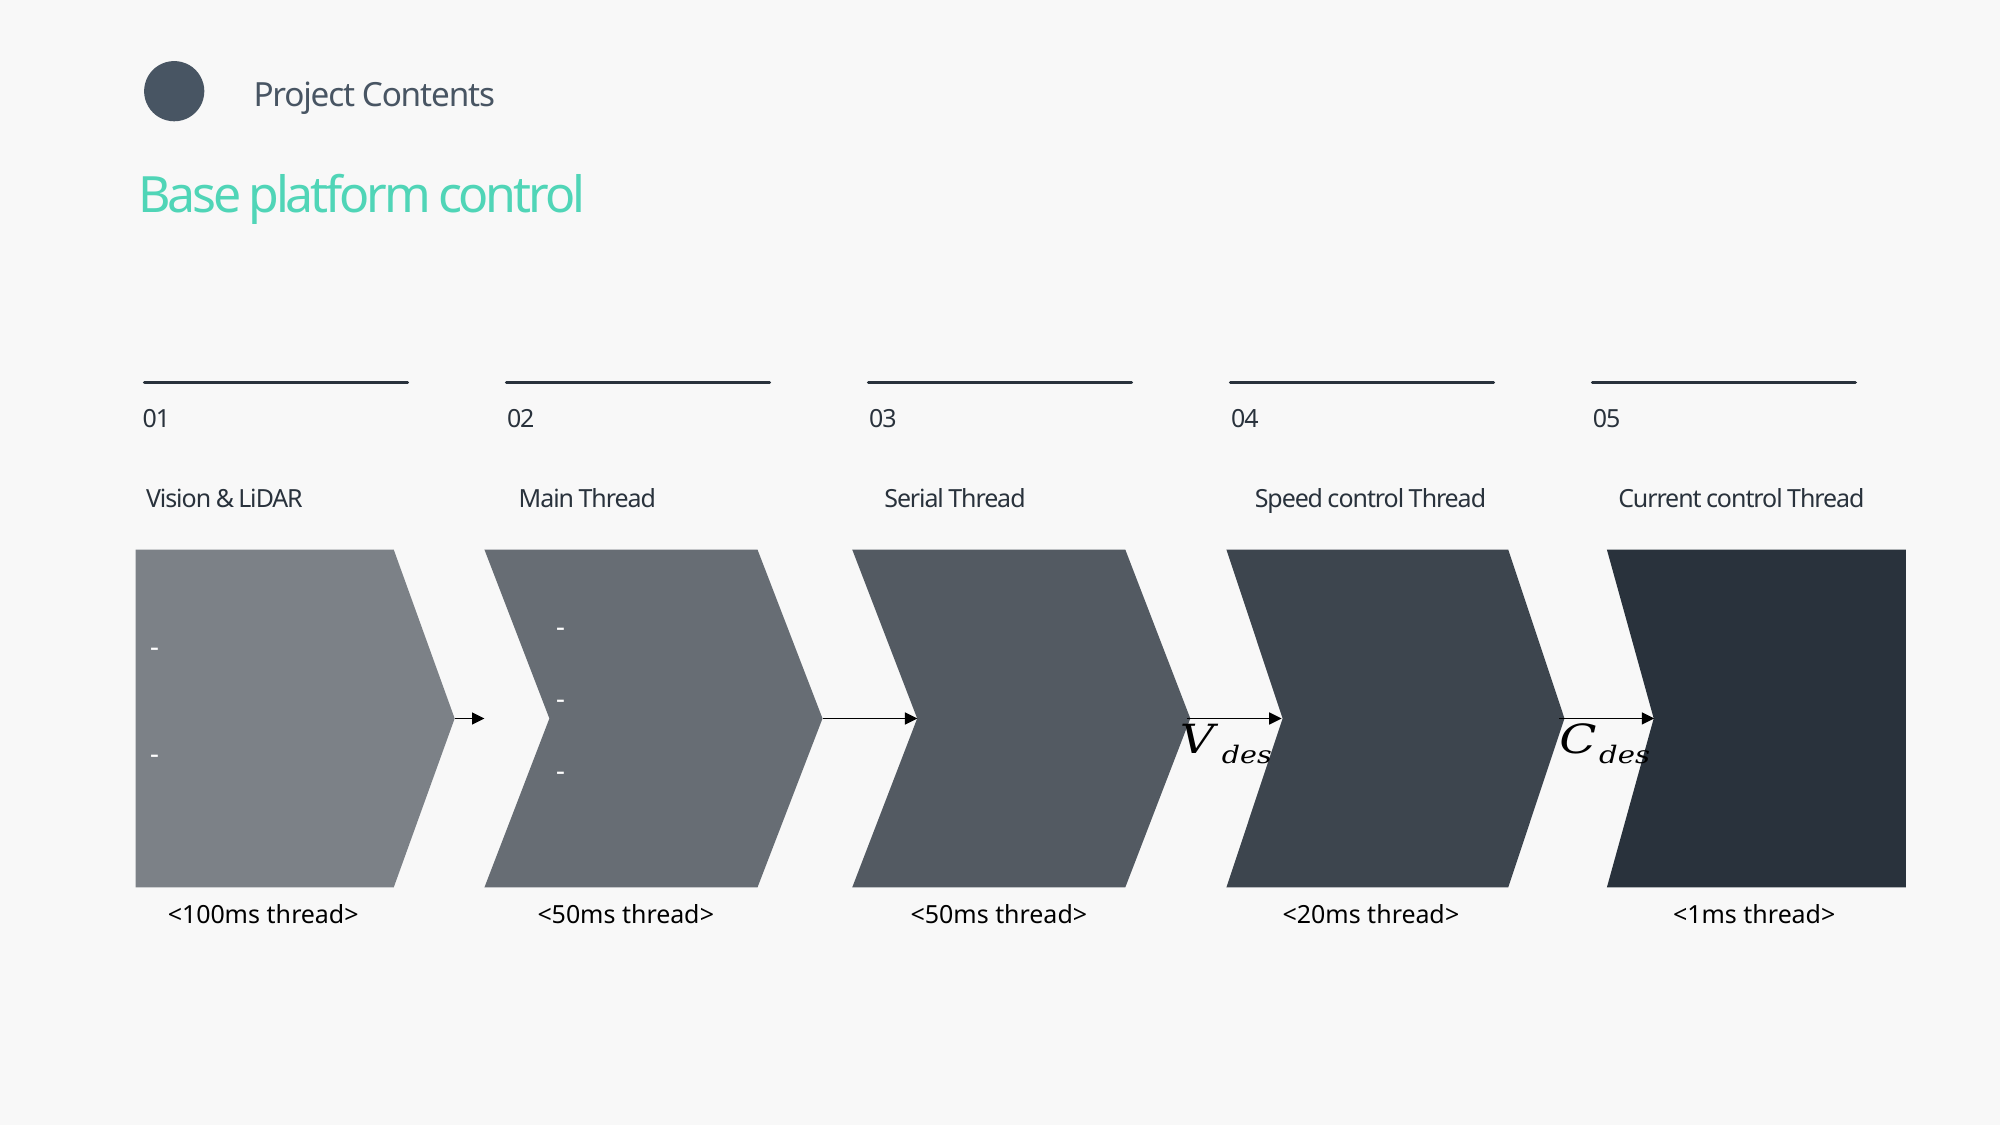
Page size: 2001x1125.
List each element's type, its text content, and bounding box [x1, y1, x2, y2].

text_box 03 [854, 392, 912, 441]
text_box [134, 548, 421, 889]
text_box Main Thread [503, 471, 672, 520]
text_box Serial Thread [869, 471, 1041, 520]
text_box Vision & LiDAR [131, 471, 318, 520]
text_box <1ms thread> [1658, 884, 1869, 936]
text_box 04 [1216, 392, 1274, 441]
text_box [1605, 548, 1907, 889]
text_box <100ms thread> [153, 884, 412, 936]
text_box Base platform control [123, 148, 848, 230]
text_box 02 [492, 392, 550, 441]
text_box 목표 위치까지의 navigation 수행 관심 객체 인식 후 fine control Wall following 기반의 전역 탐색 [541, 602, 833, 833]
text_box [154, 60, 194, 67]
text_box [444, 685, 456, 752]
text_box <50ms thread> [895, 884, 1155, 936]
text_box [482, 548, 779, 700]
text_box [1224, 548, 1566, 889]
text_box Current control Thread [1603, 471, 1880, 520]
text_box Project Contents [238, 61, 511, 121]
text_box [154, 115, 195, 123]
text_box 02 [145, 67, 204, 115]
text_box <50ms thread> [522, 884, 782, 936]
text_box <20ms thread> [1267, 884, 1527, 936]
text_box Cartographer를 사용한 mapping 및 localization 수행 YOLOv5를 사용하여 관심 객체 인식 [135, 621, 444, 817]
text_box 01 [127, 392, 186, 441]
text_box 05 [1578, 392, 1636, 441]
text_box Speed control Thread [1240, 471, 1502, 520]
text_box [482, 737, 780, 889]
text_box [850, 548, 1192, 889]
